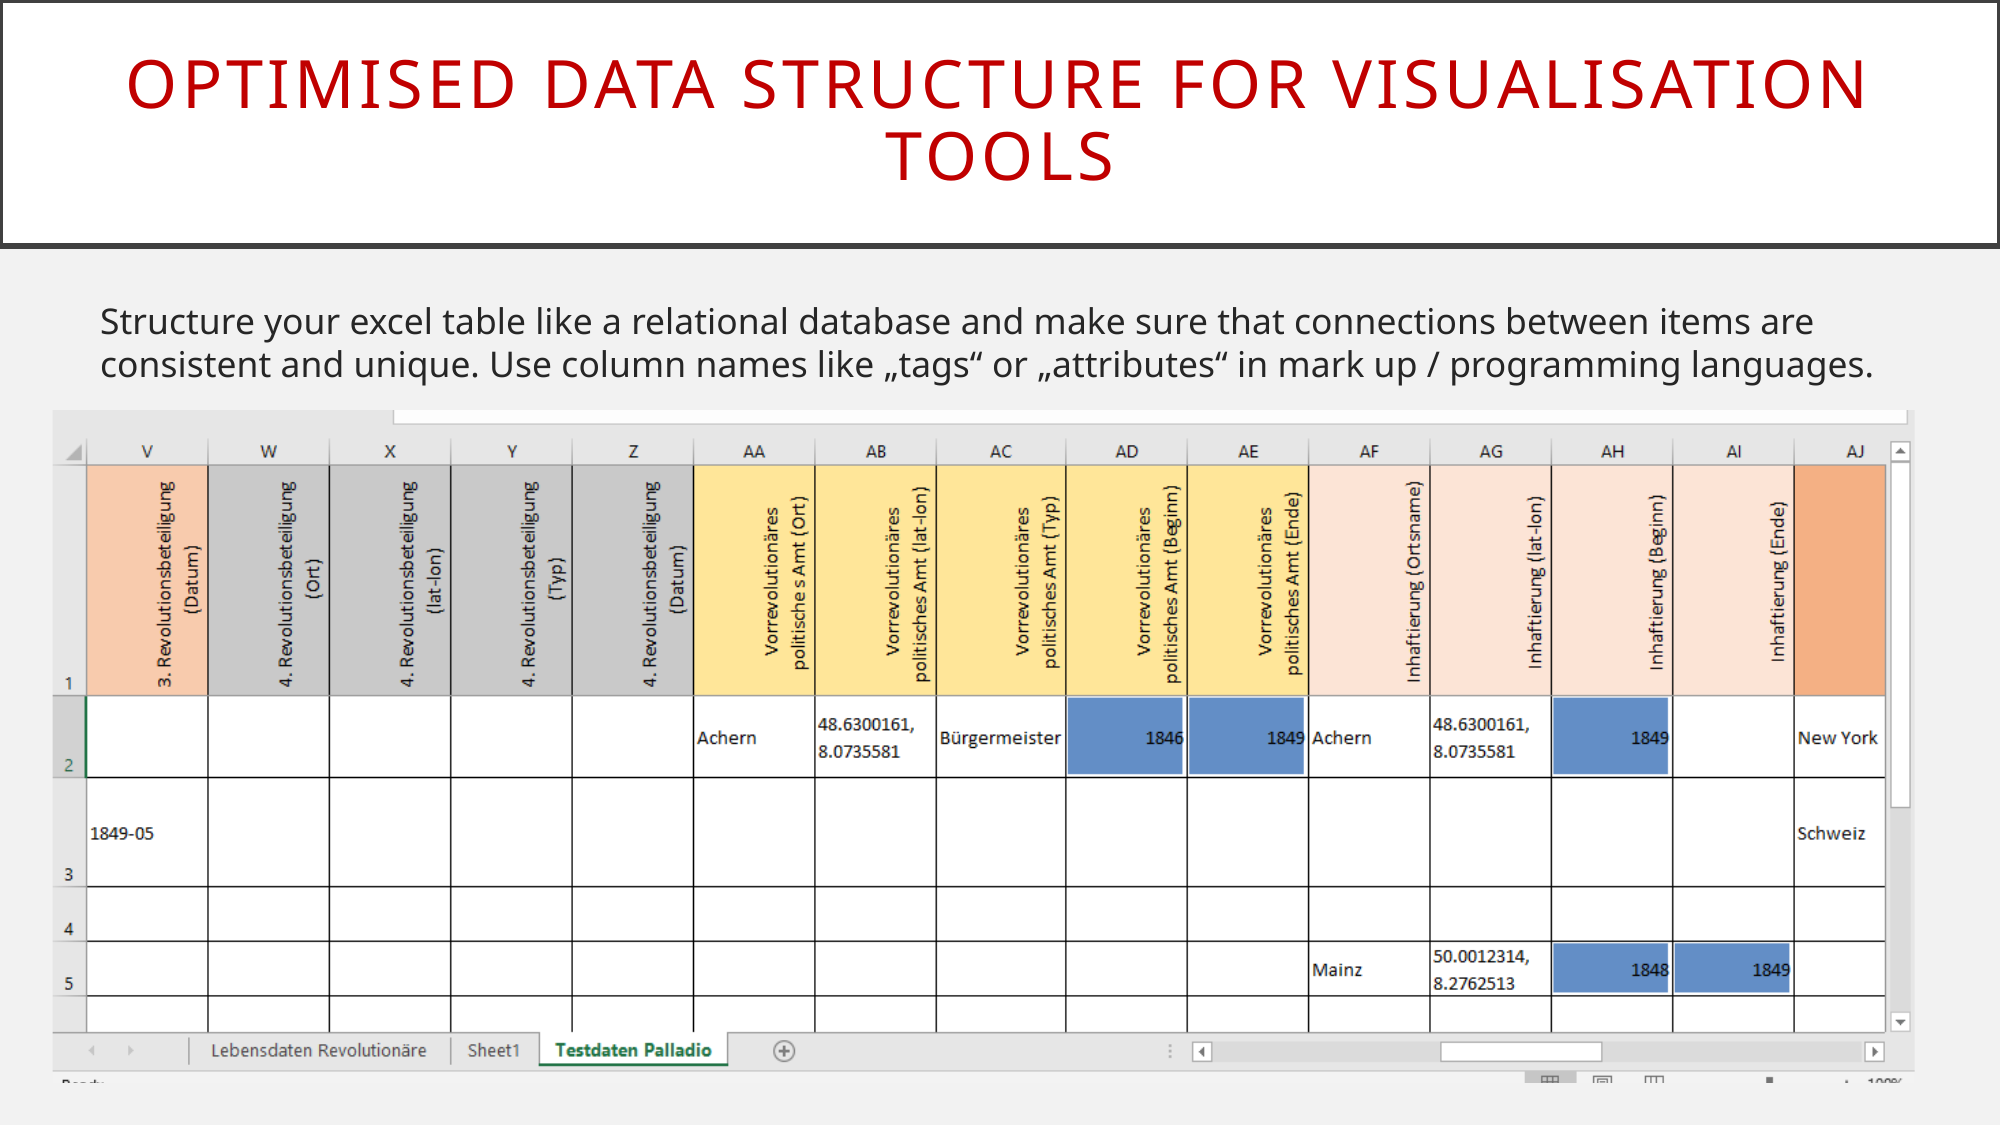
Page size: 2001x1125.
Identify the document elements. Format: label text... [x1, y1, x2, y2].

list Structure your excel table like a relational database and make sure that connections between items are consistent and unique. Use column names like „tags“ or „attributes“ in mark up / programming languages. [85, 179, 1964, 395]
picture [52, 409, 1915, 1083]
title OpTIMIsed Data Structure for Visualisation Tools [0, 0, 2000, 249]
